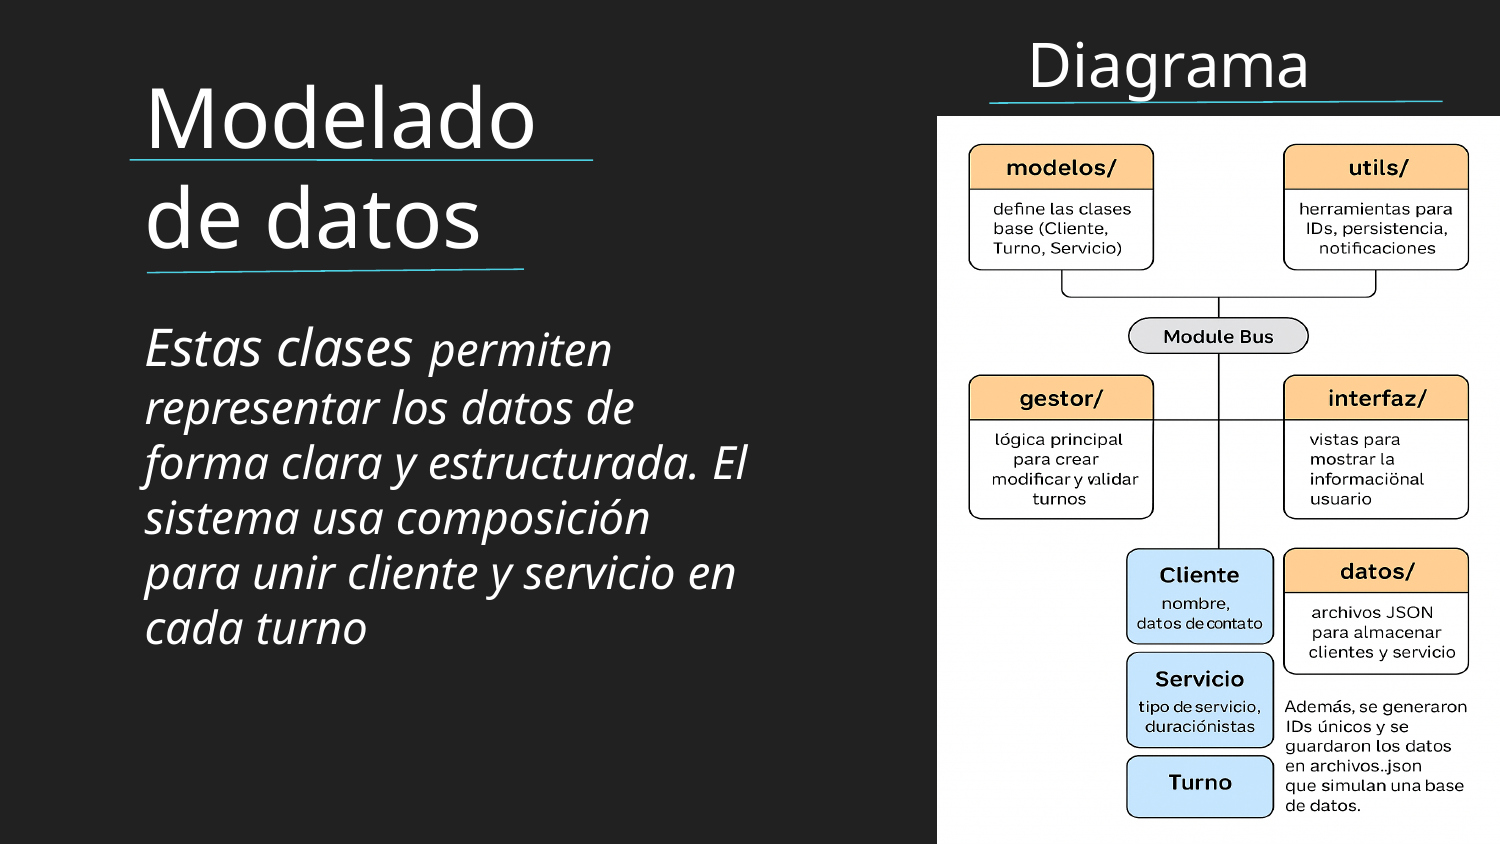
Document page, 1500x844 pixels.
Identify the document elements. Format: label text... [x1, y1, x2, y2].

text_box Estas clases permiten representar los datos de forma clara y estructurada. El sistema usa composición para unir cliente y servicio en cada turno [129, 293, 770, 669]
list Diagrama [1012, 0, 1425, 99]
picture [937, 116, 1500, 844]
title Modelado de datos [129, 50, 628, 293]
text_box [146, 268, 525, 273]
